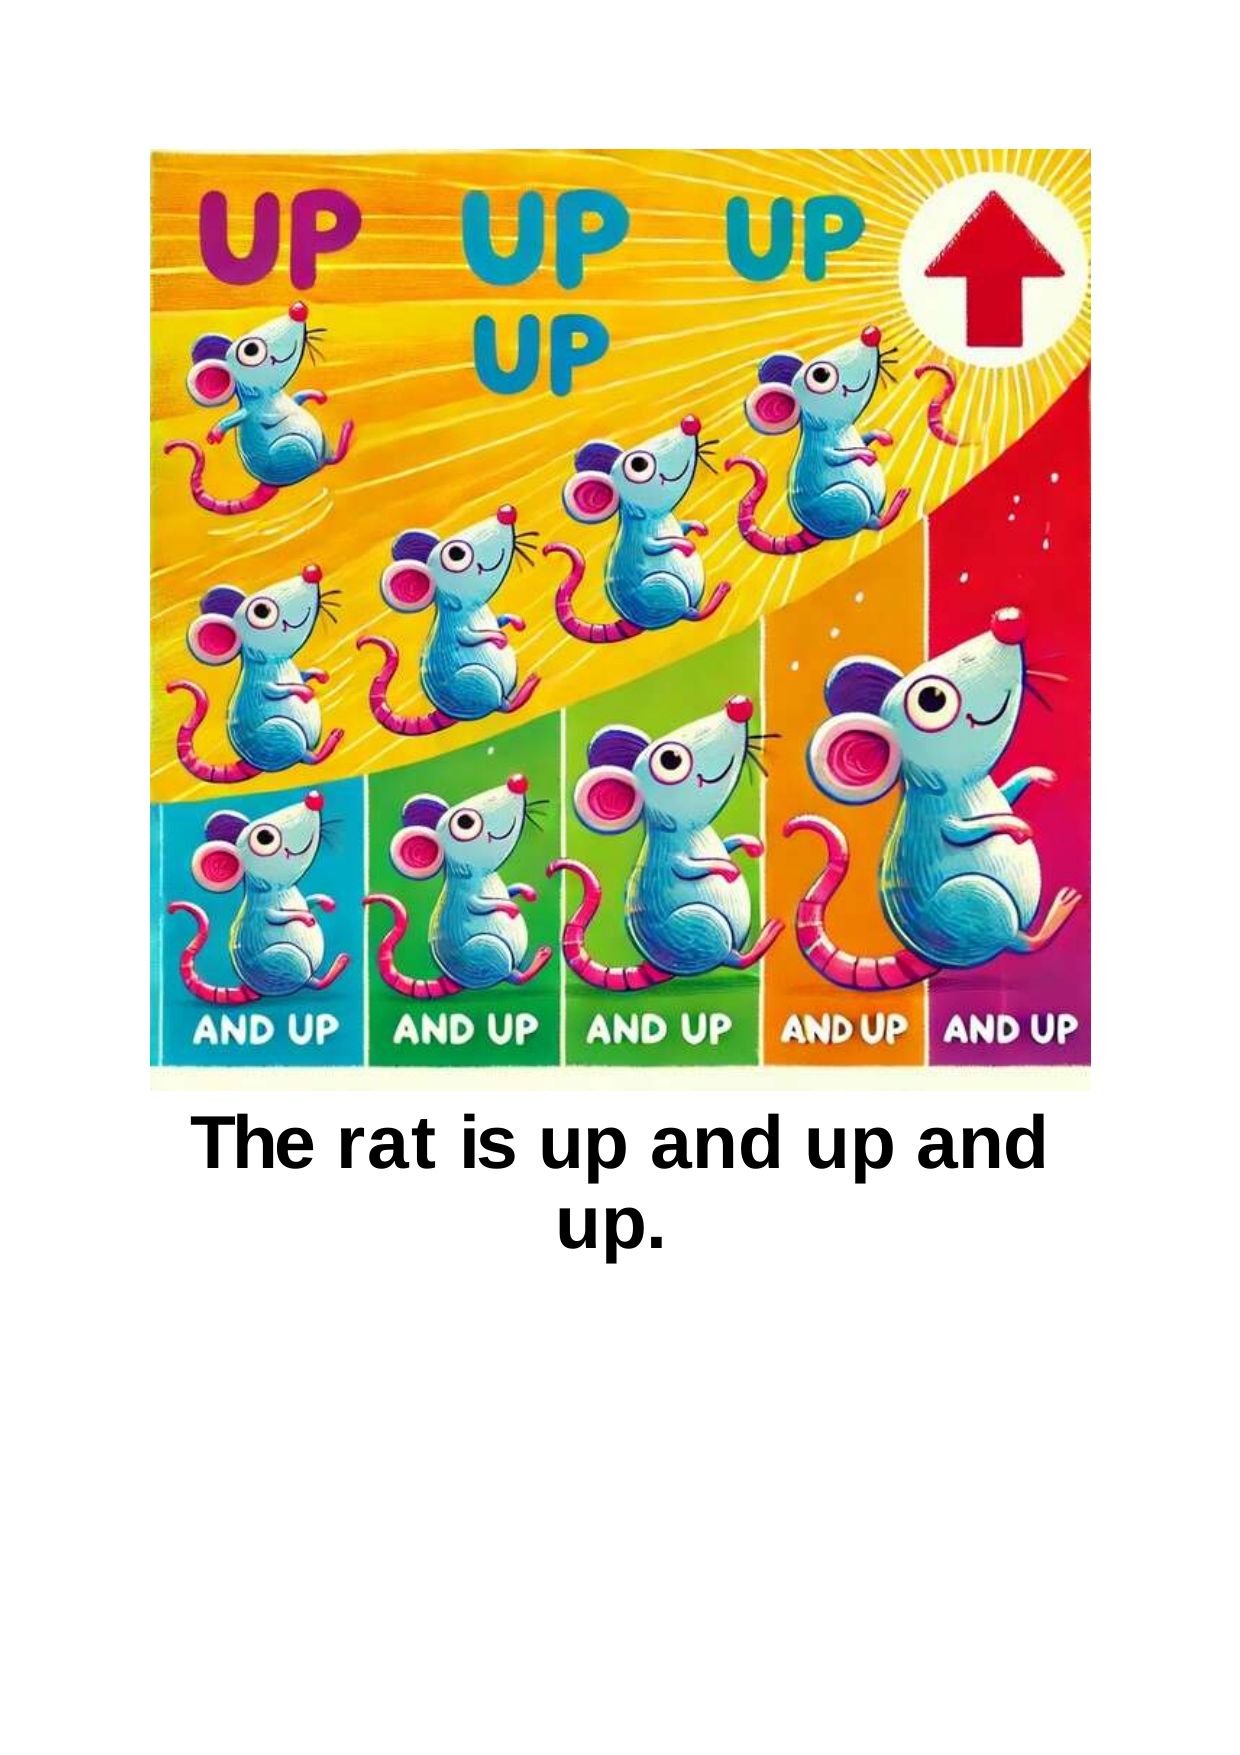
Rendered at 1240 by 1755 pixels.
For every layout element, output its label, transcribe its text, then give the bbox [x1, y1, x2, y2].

text_box The rat is up and up and up. [188, 1099, 1052, 1264]
picture [149, 149, 1091, 1091]
